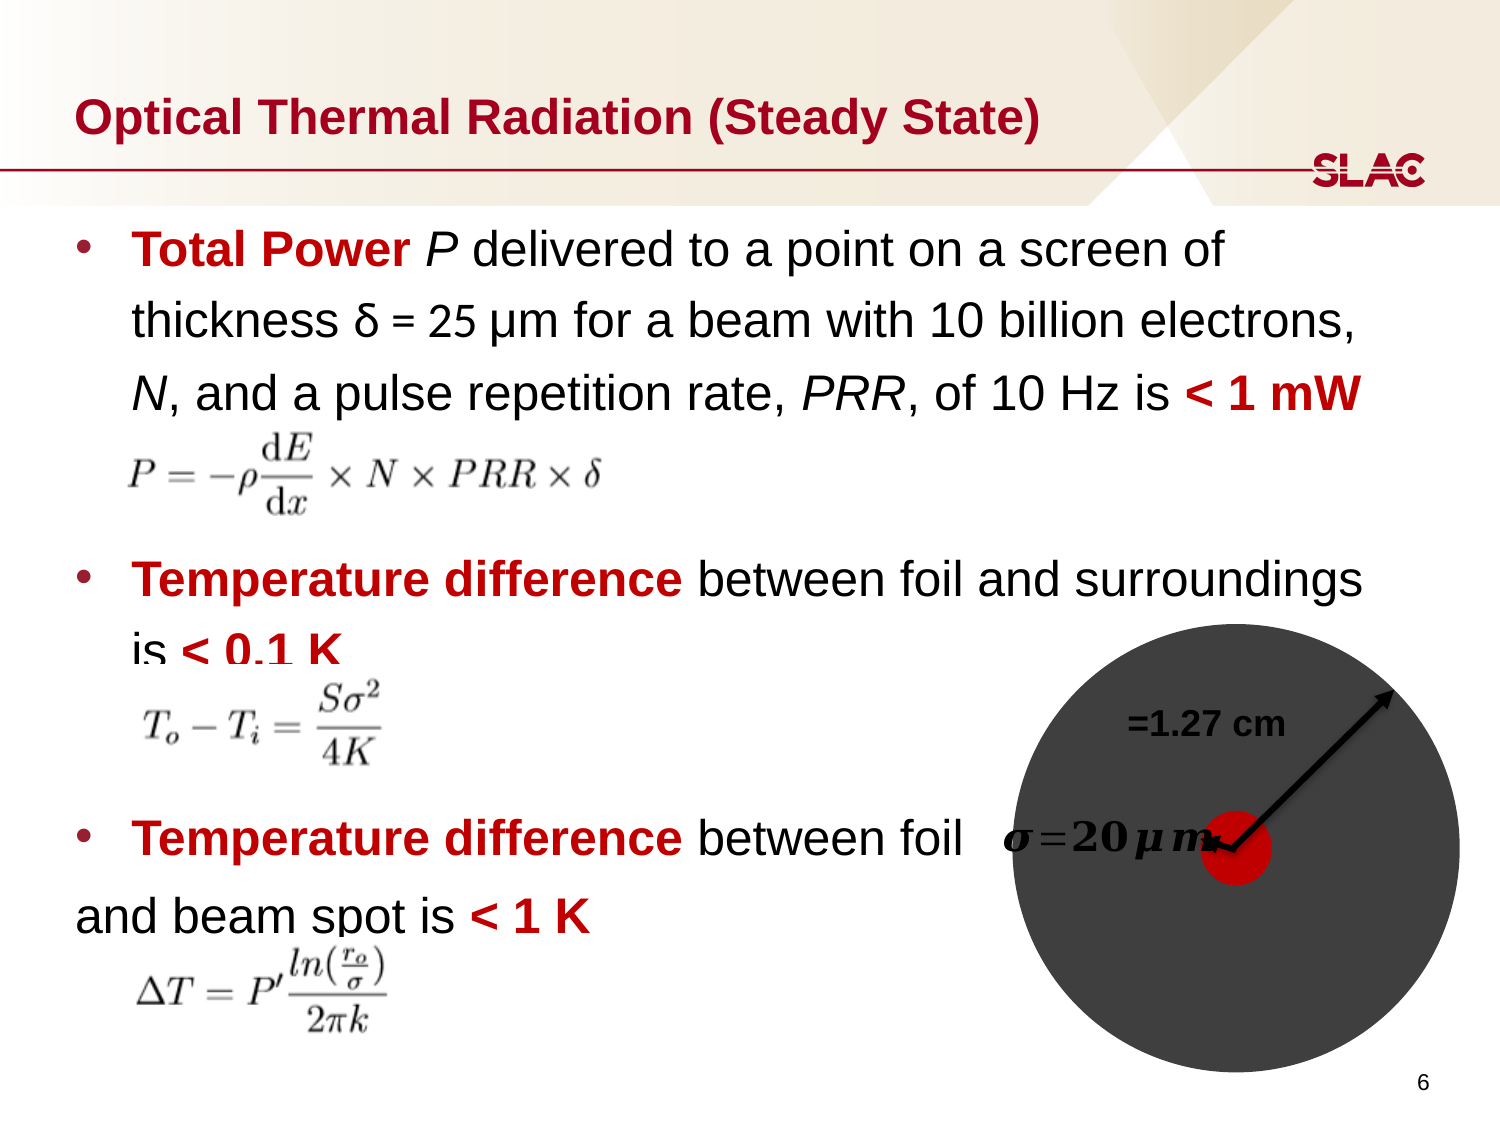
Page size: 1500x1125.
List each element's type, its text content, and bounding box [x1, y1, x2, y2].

picture [116, 664, 403, 785]
picture [117, 424, 614, 535]
picture [125, 937, 403, 1054]
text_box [999, 623, 1460, 1073]
slide_number 6 [1405, 1081, 1458, 1125]
title Optical Thermal Radiation (Steady State) [74, 21, 1404, 145]
list Total Power P delivered to a point on a screen of thickness δ = 25 μm for a beam with 10 billion electrons, N, and a pulse repetition rate, PRR, of 10 Hz is < 1 mW Temperature difference between foil and surroundings is < 0.1 K Temperature difference between foil and beam spot is < 1 K [75, 203, 1406, 1035]
picture [0, 0, 1500, 206]
